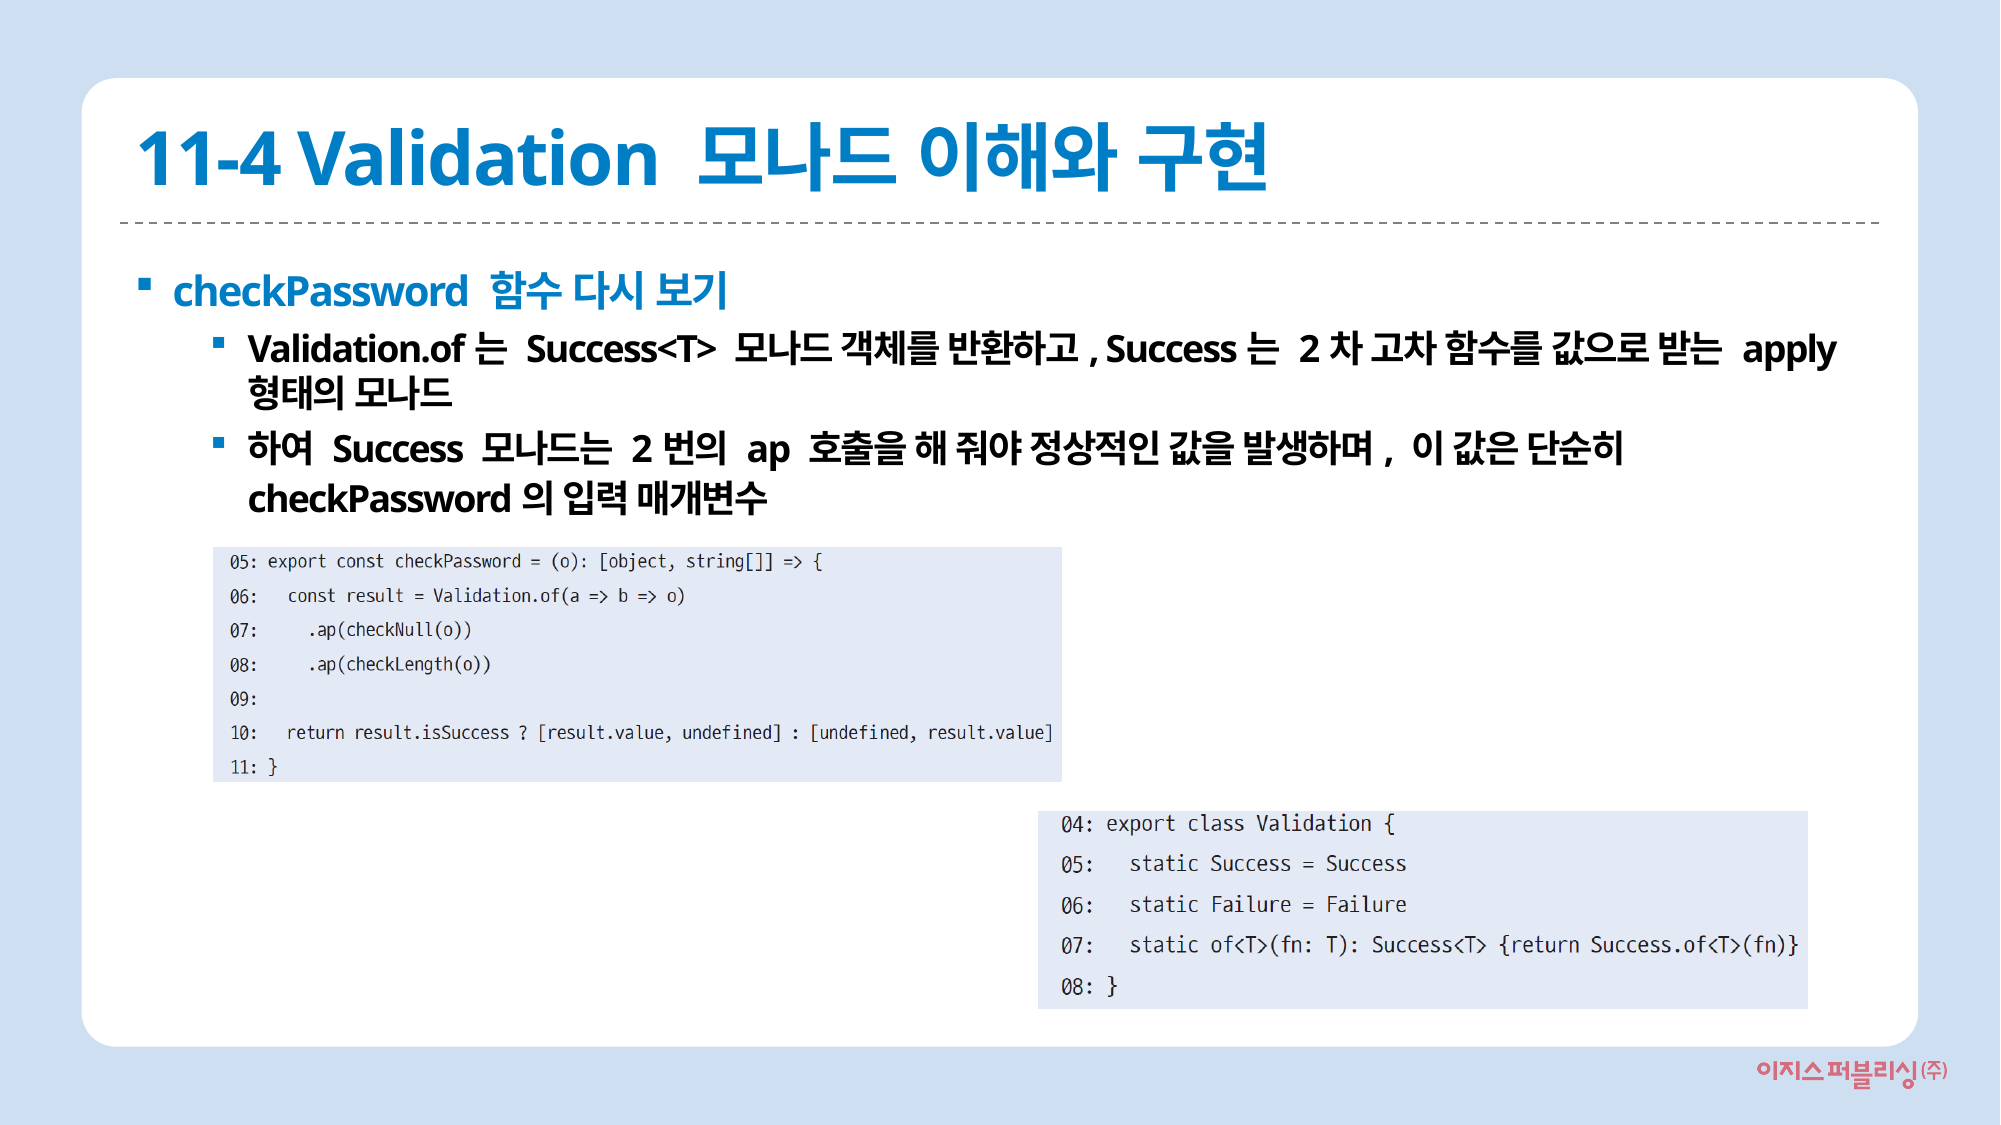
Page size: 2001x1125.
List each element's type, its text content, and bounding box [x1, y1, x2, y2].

picture [1038, 811, 1808, 1009]
list checkPassword 함수 다시 보기 Validation.of는 Success<T> 모나드 객체를 반환하고, Success는 2차 고차 함수를 값으로 받는 apply 형태의 모나드 하여 Success 모나드는 2번의 ap 호출을 해 줘야 정상적인 값을 발생하며, 이 값은 단순히 checkPassword의 입력 매개변수 [120, 257, 1865, 1009]
title 11-4 Validation 모나드 이해와 구현 [120, 109, 1880, 209]
picture [213, 547, 1062, 782]
